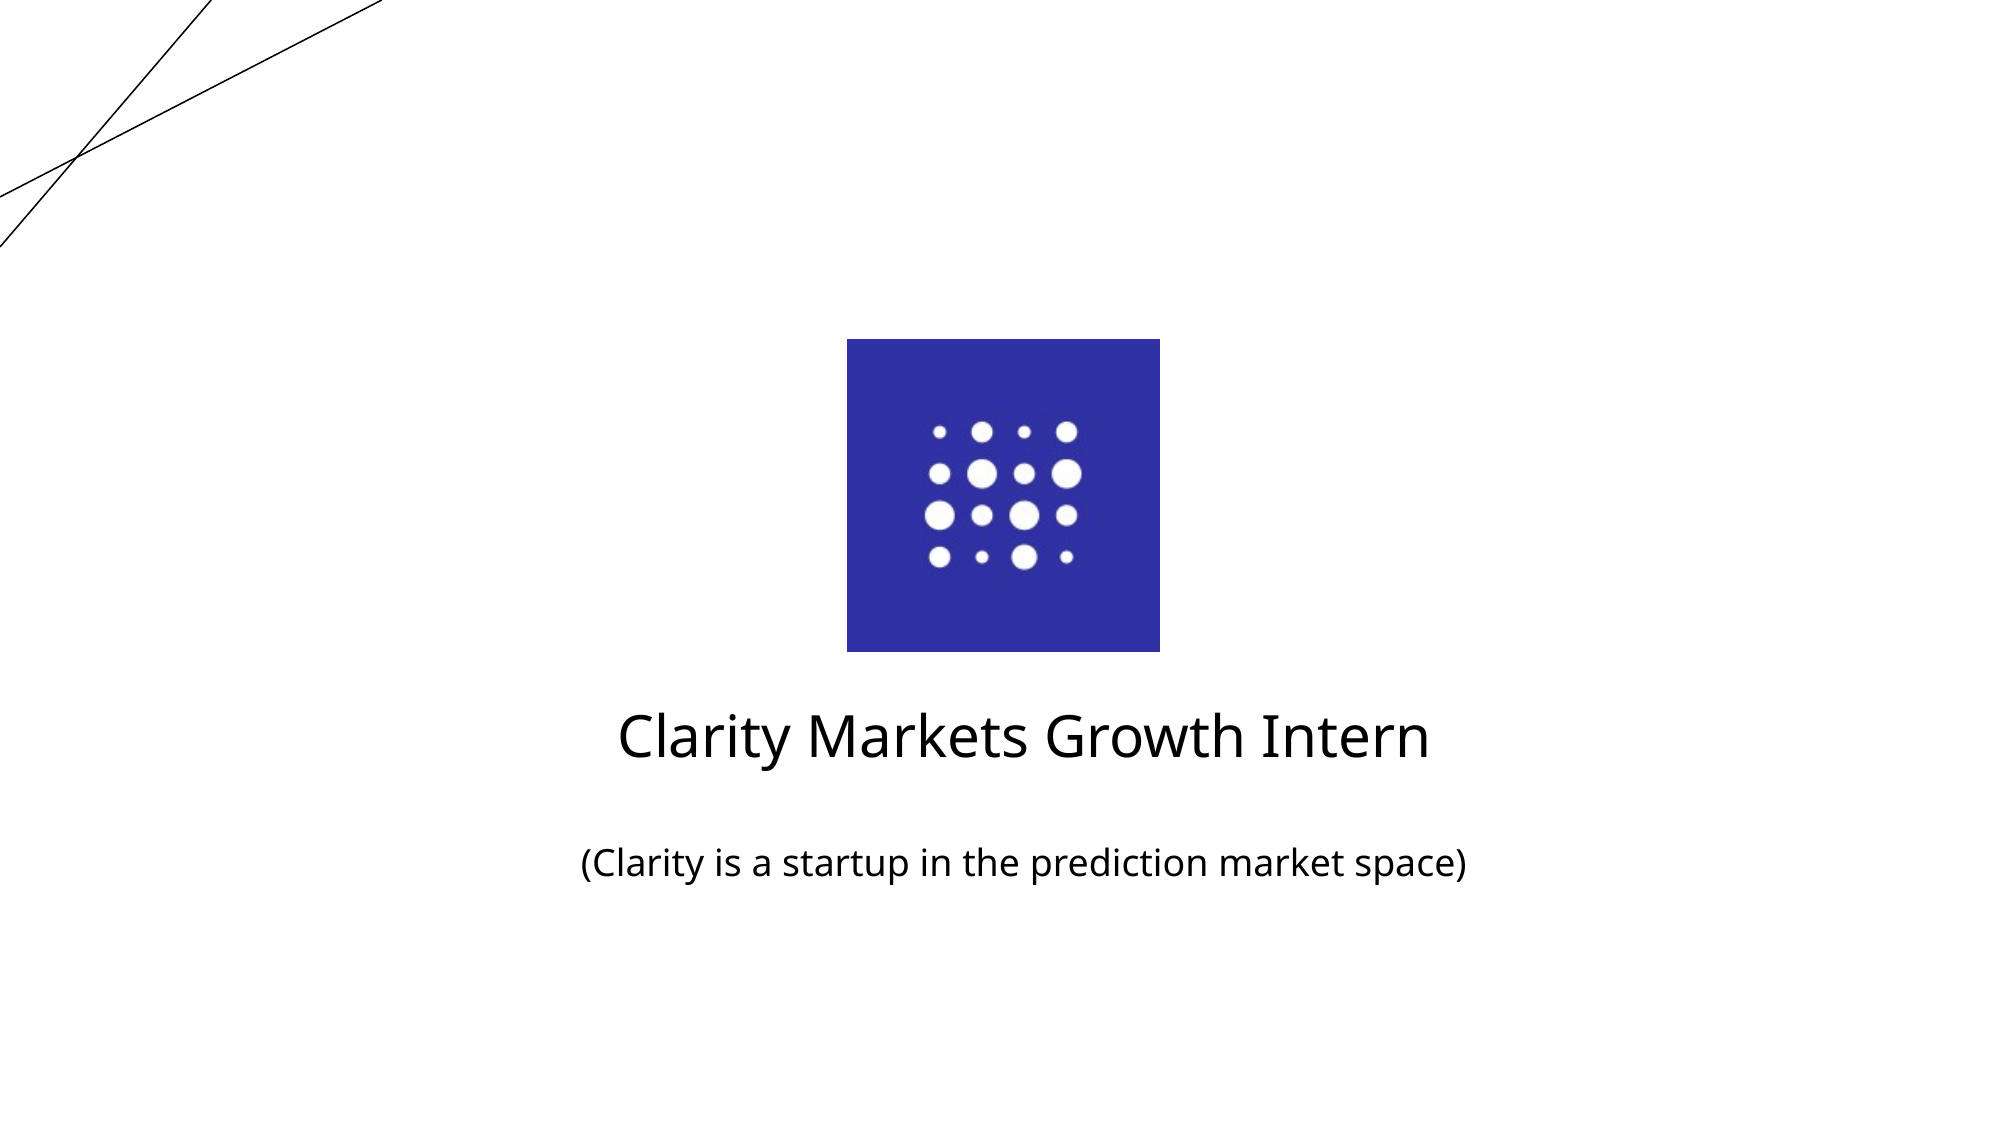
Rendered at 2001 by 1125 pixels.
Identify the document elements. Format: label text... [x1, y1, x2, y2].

picture [847, 339, 1161, 653]
text_box Clarity Markets Growth Intern (Clarity is a startup in the prediction market space) [121, 684, 1928, 900]
